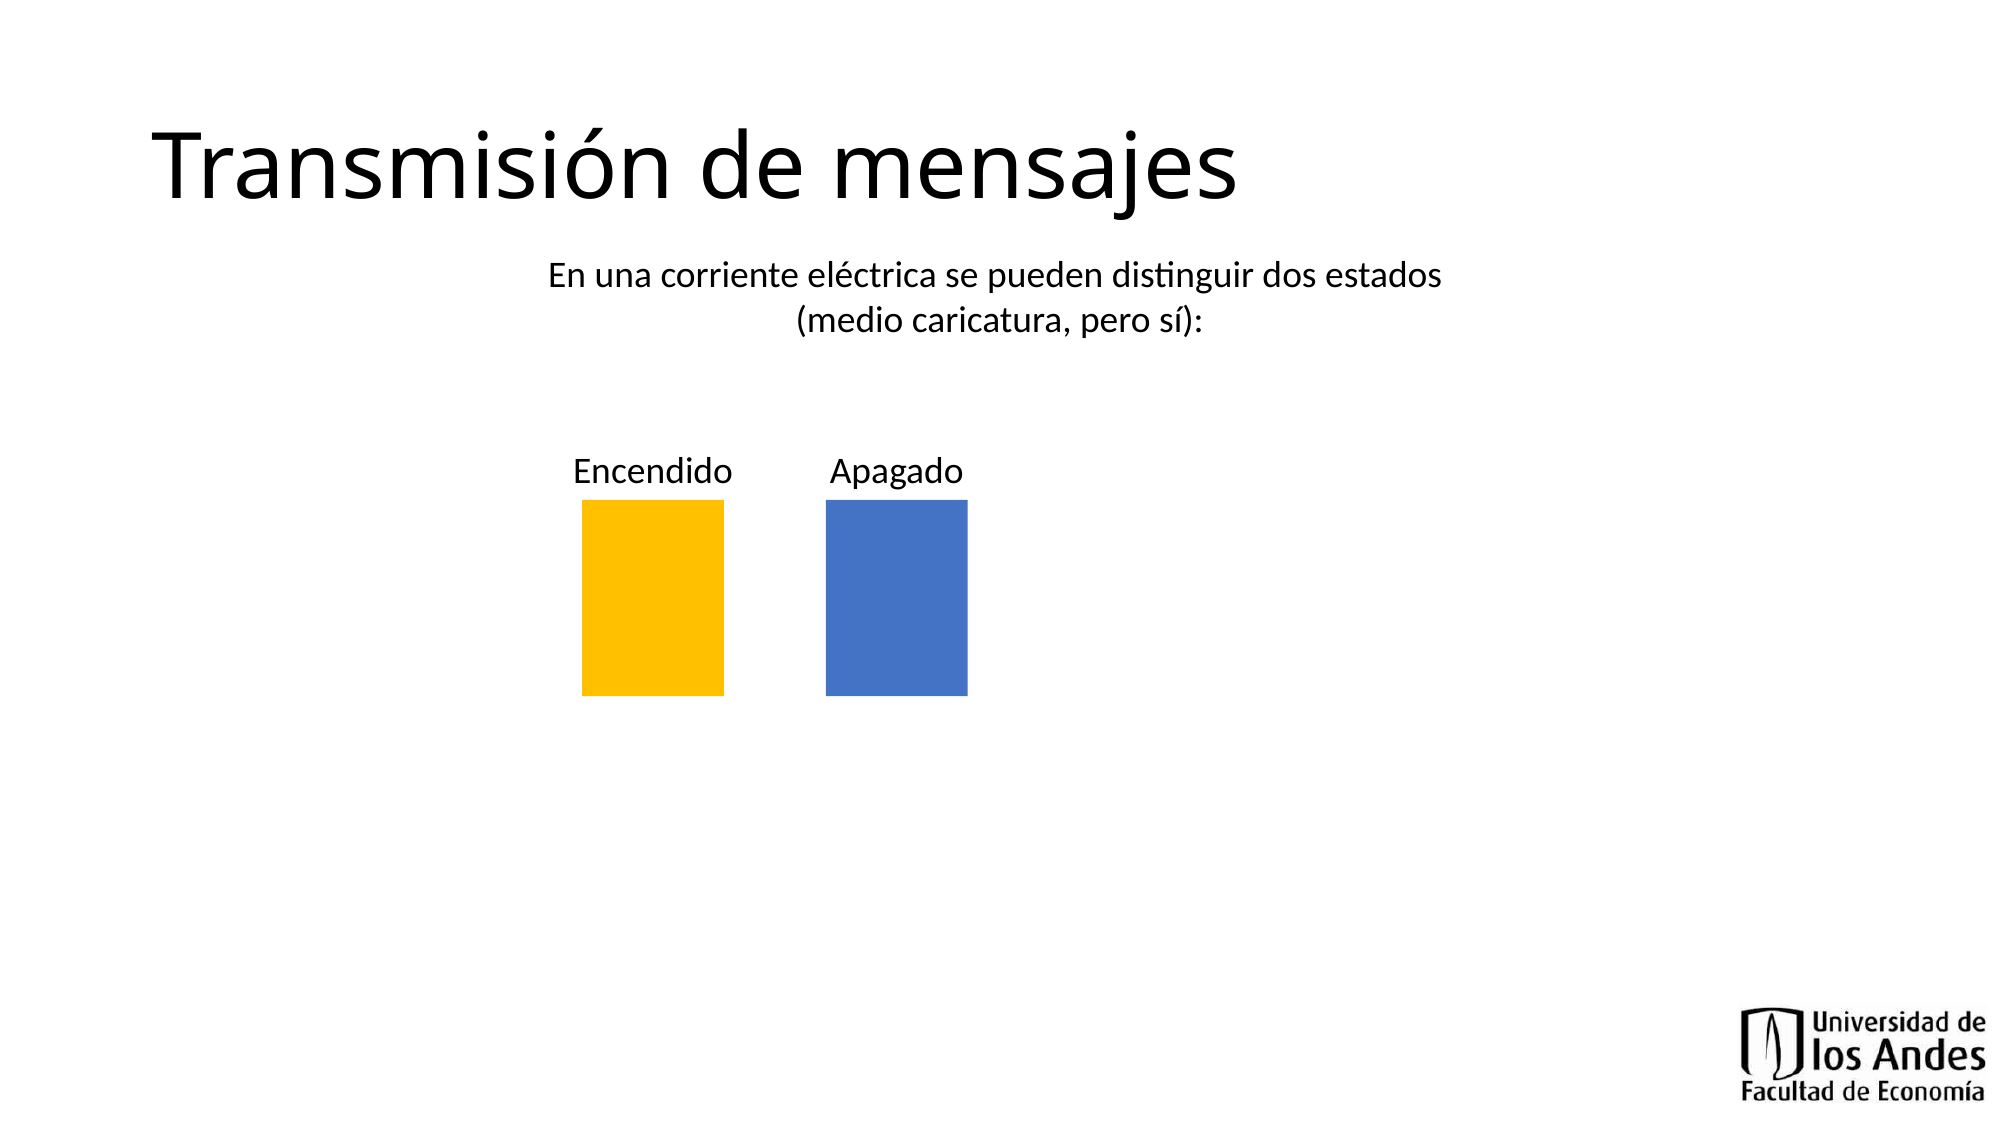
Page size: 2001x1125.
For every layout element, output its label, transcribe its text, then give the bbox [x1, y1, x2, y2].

picture [1737, 1003, 1988, 1103]
text_box En una corriente eléctrica se pueden distinguir dos estados (medio caricatura, pero sí): [533, 278, 1467, 348]
title Transmisión de mensajes [136, 59, 1647, 278]
text_box Encendido [558, 439, 748, 499]
text_box [581, 499, 725, 697]
text_box Apagado [814, 439, 979, 499]
text_box [825, 499, 969, 697]
